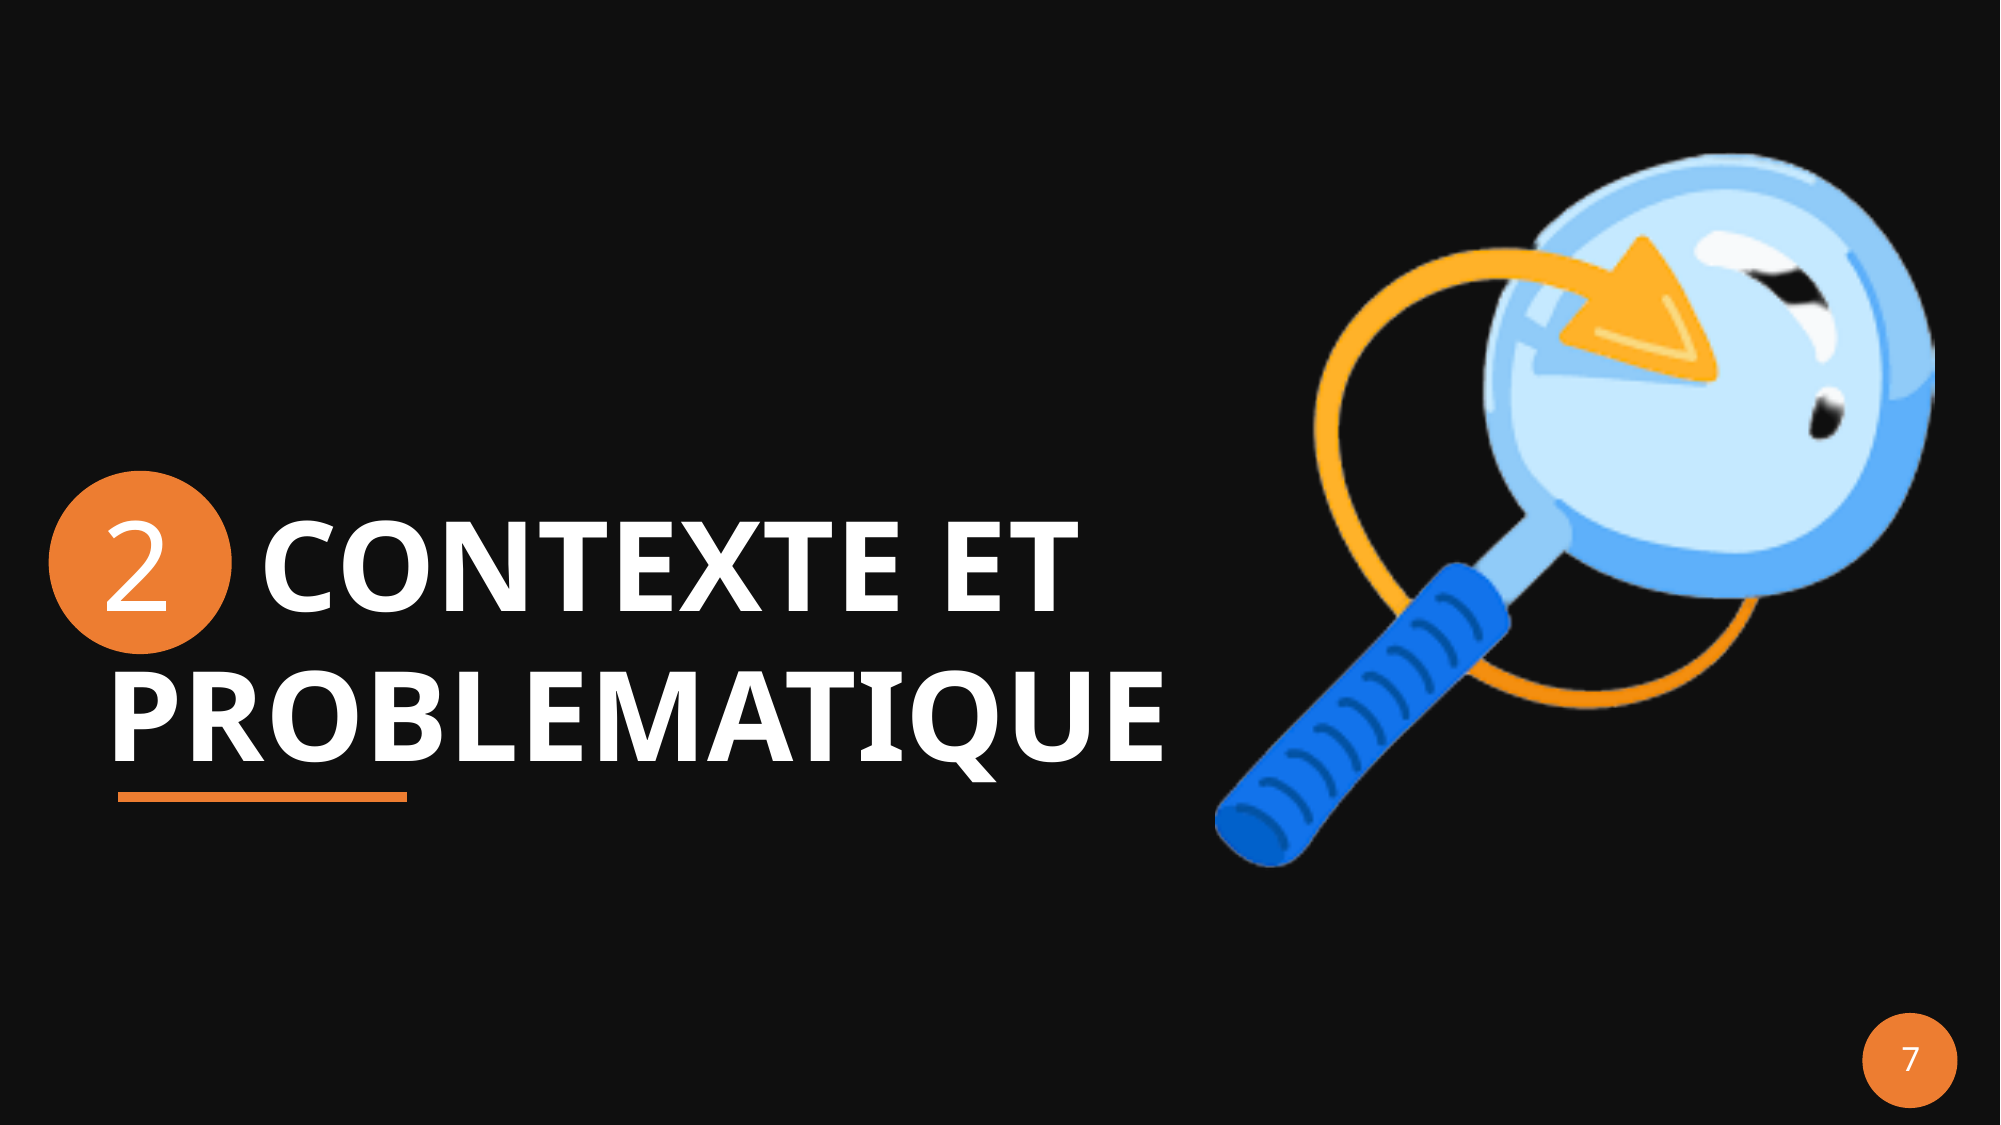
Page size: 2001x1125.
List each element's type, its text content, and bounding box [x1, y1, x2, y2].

text_box [102, 469, 179, 478]
slide_number 7 [1886, 1030, 1935, 1091]
text_box [47, 537, 51, 588]
text_box CONTEXTE ET PROBLEMATIQUE [51, 478, 1215, 794]
text_box [1861, 1011, 1959, 1110]
picture [1215, 152, 1935, 871]
